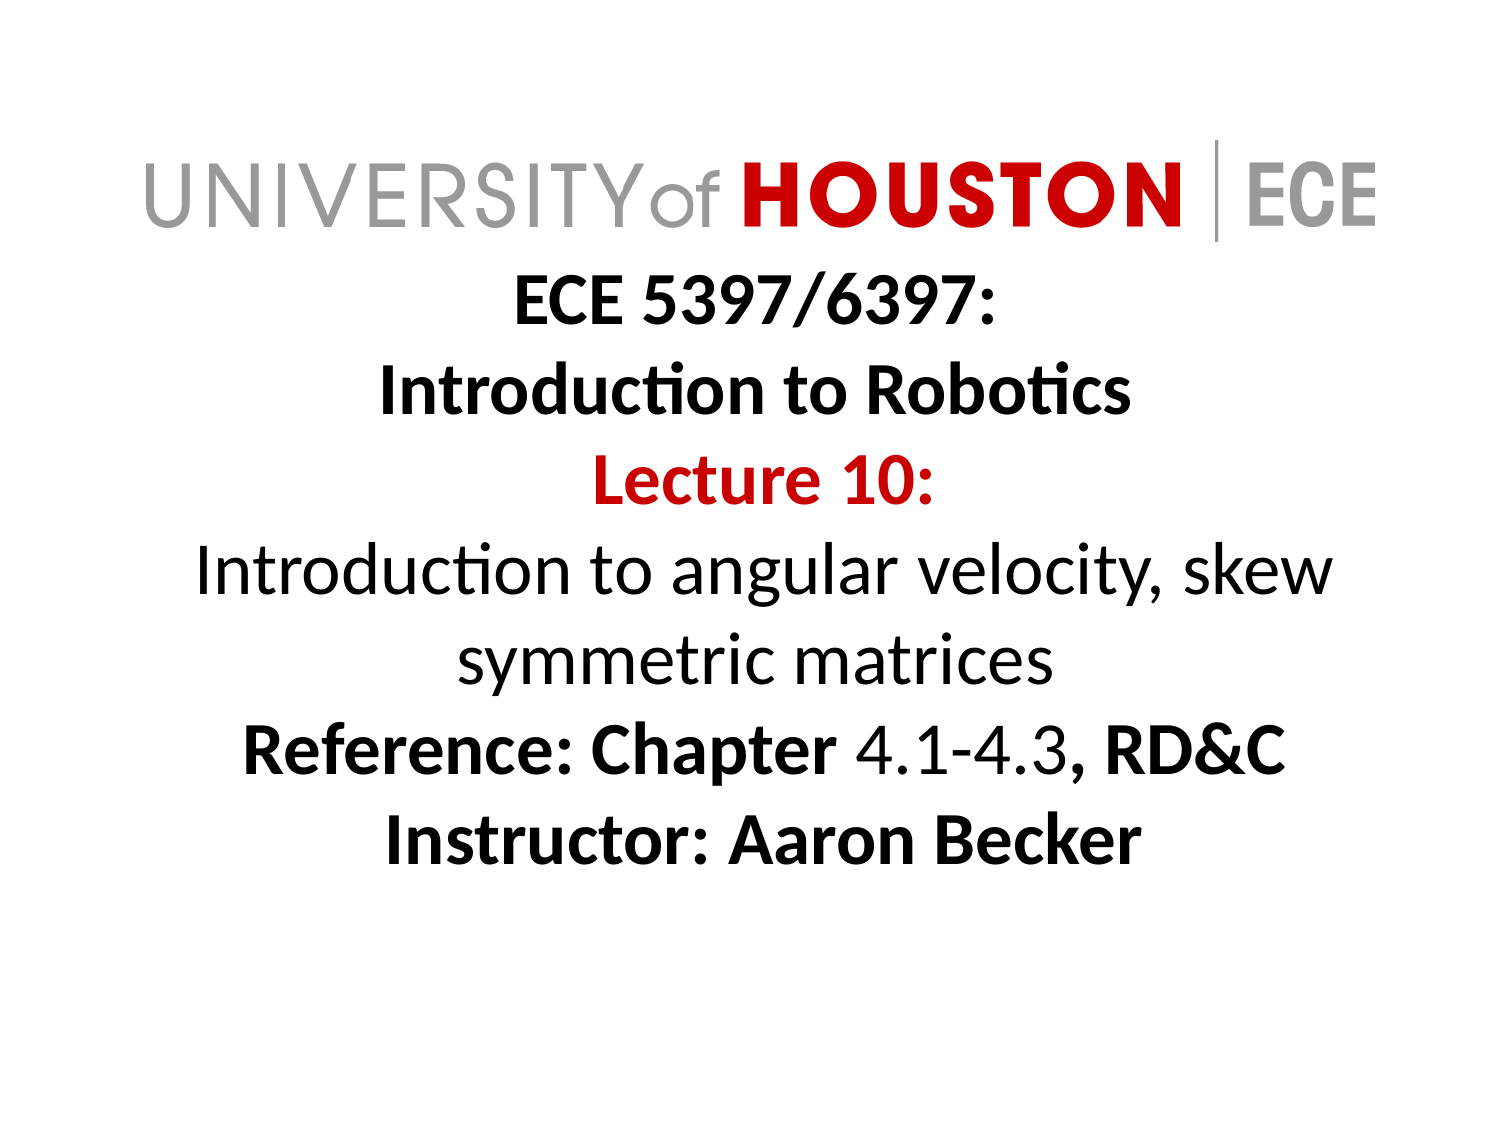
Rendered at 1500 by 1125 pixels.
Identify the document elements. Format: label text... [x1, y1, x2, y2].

text_box ECE 5397/6397: Introduction to Robotics Lecture 10: Introduction to angular velocity, skew symmetric matrices Reference: Chapter 4.1-4.3, RD&C Instructor: Aaron Becker [29, 241, 1500, 977]
picture [146, 140, 1375, 242]
